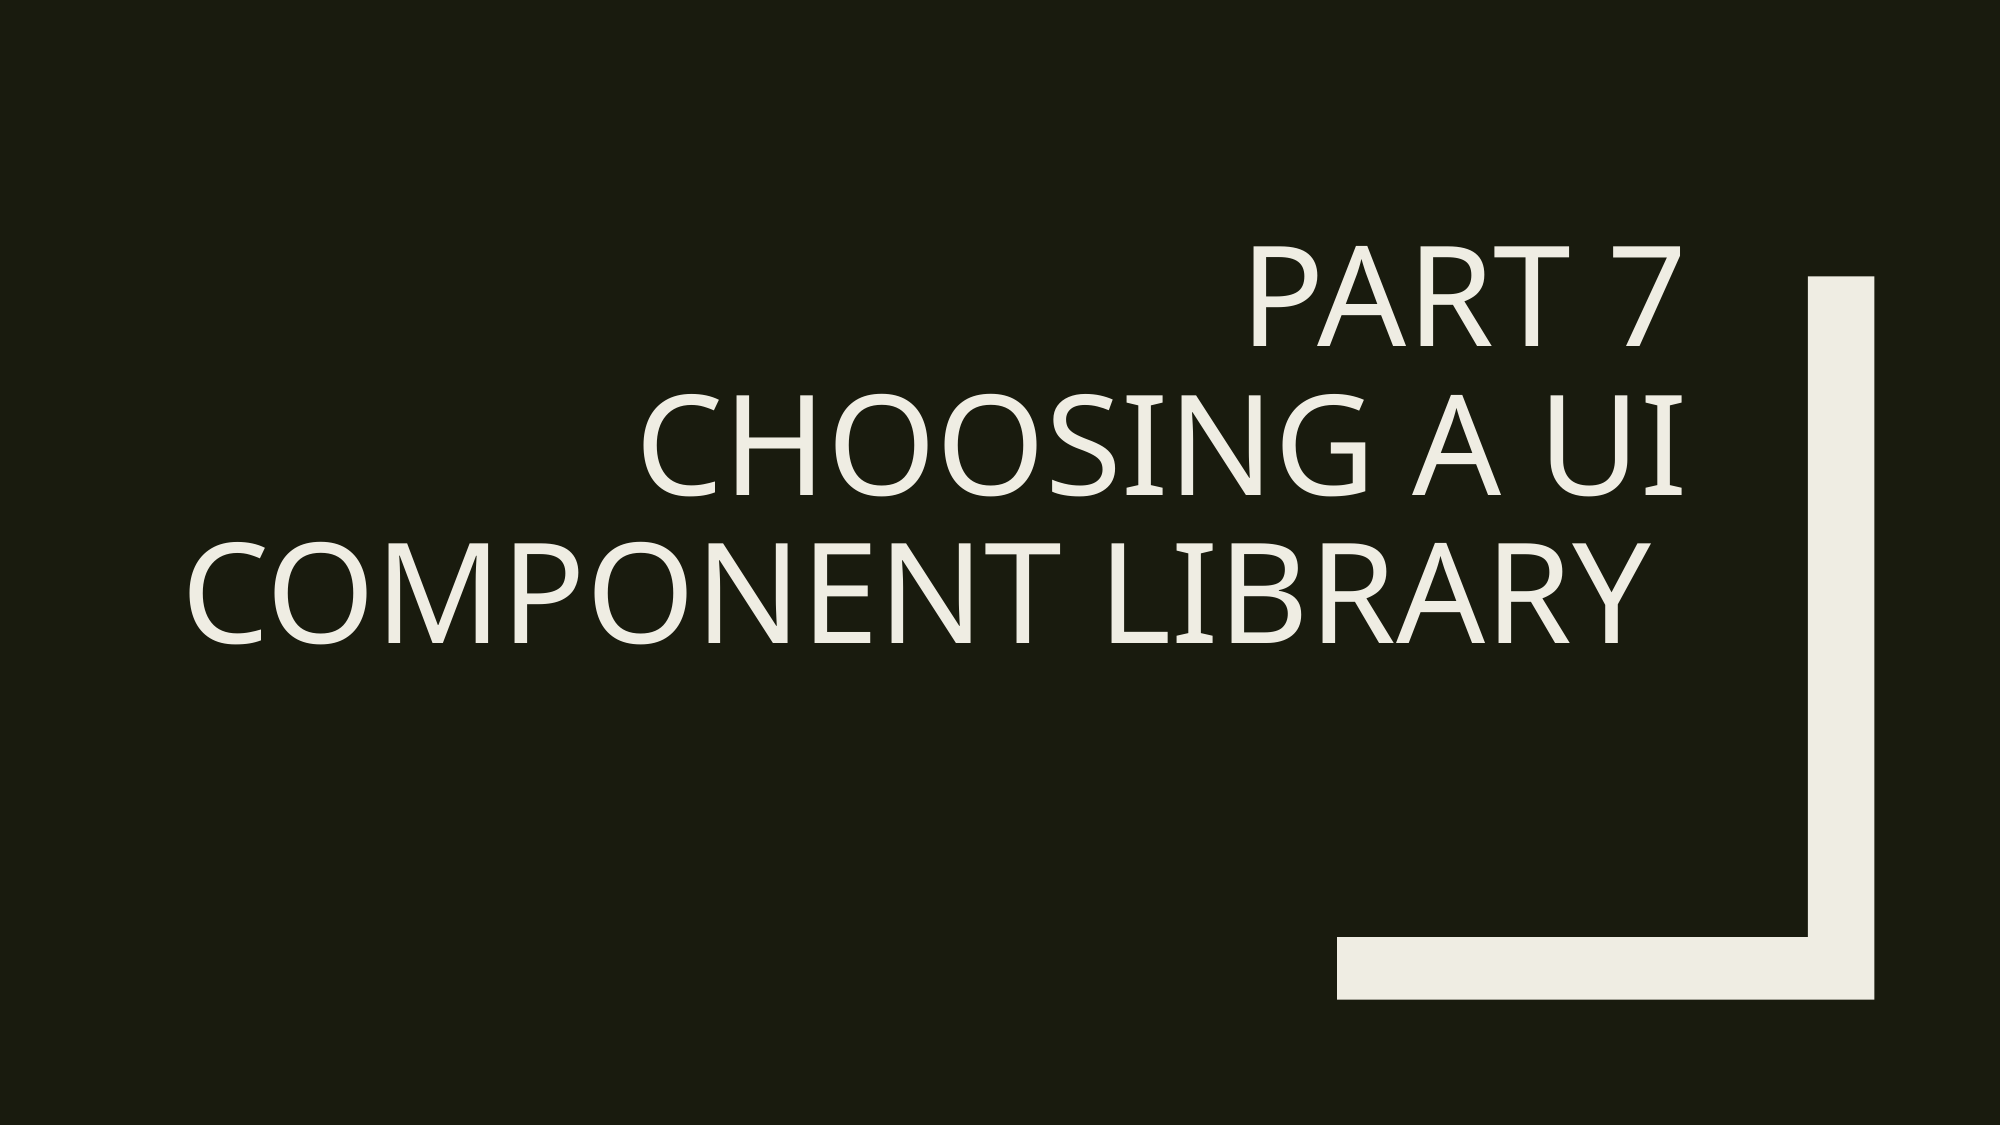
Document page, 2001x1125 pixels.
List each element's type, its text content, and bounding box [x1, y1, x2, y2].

title PART 7 CHOOSING A UI COMPONENT LIBRARY [125, 213, 1703, 682]
